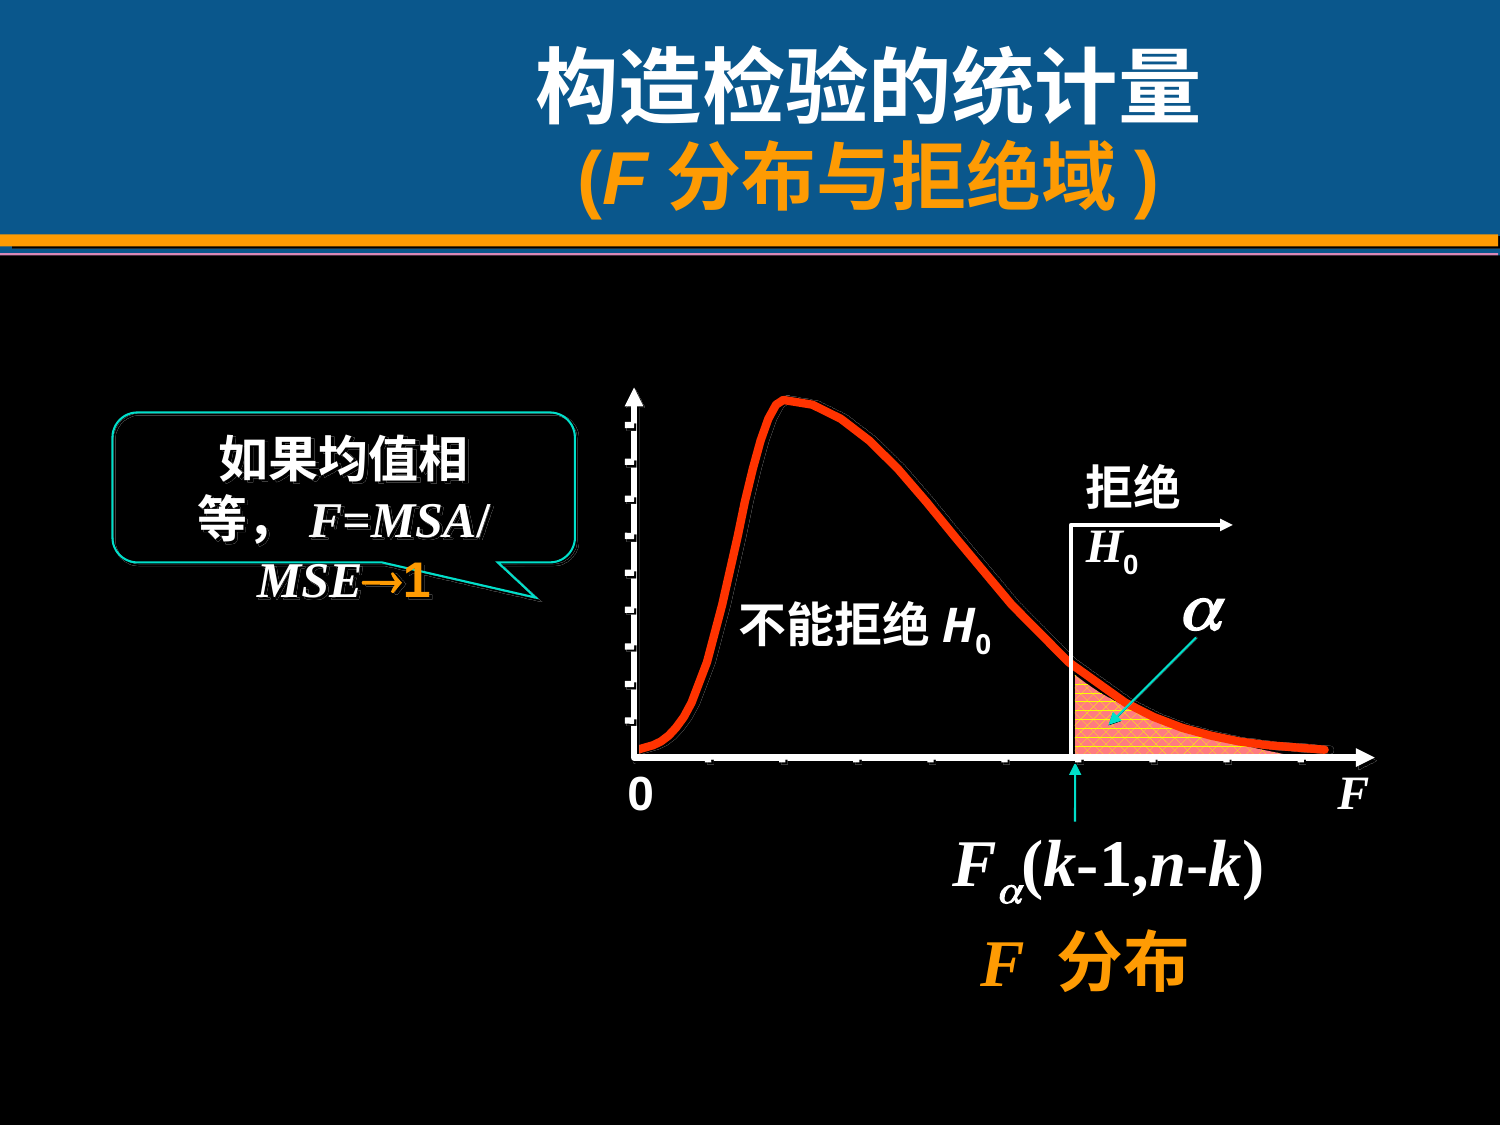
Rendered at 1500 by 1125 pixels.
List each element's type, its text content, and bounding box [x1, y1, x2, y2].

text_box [612, 387, 1385, 1008]
title 构造检验的统计量 (F分布与拒绝域) [312, 37, 1425, 225]
text_box 如果均值相等，F=MSA/MSE1 [112, 412, 575, 598]
text_box [0, 255, 1500, 1125]
